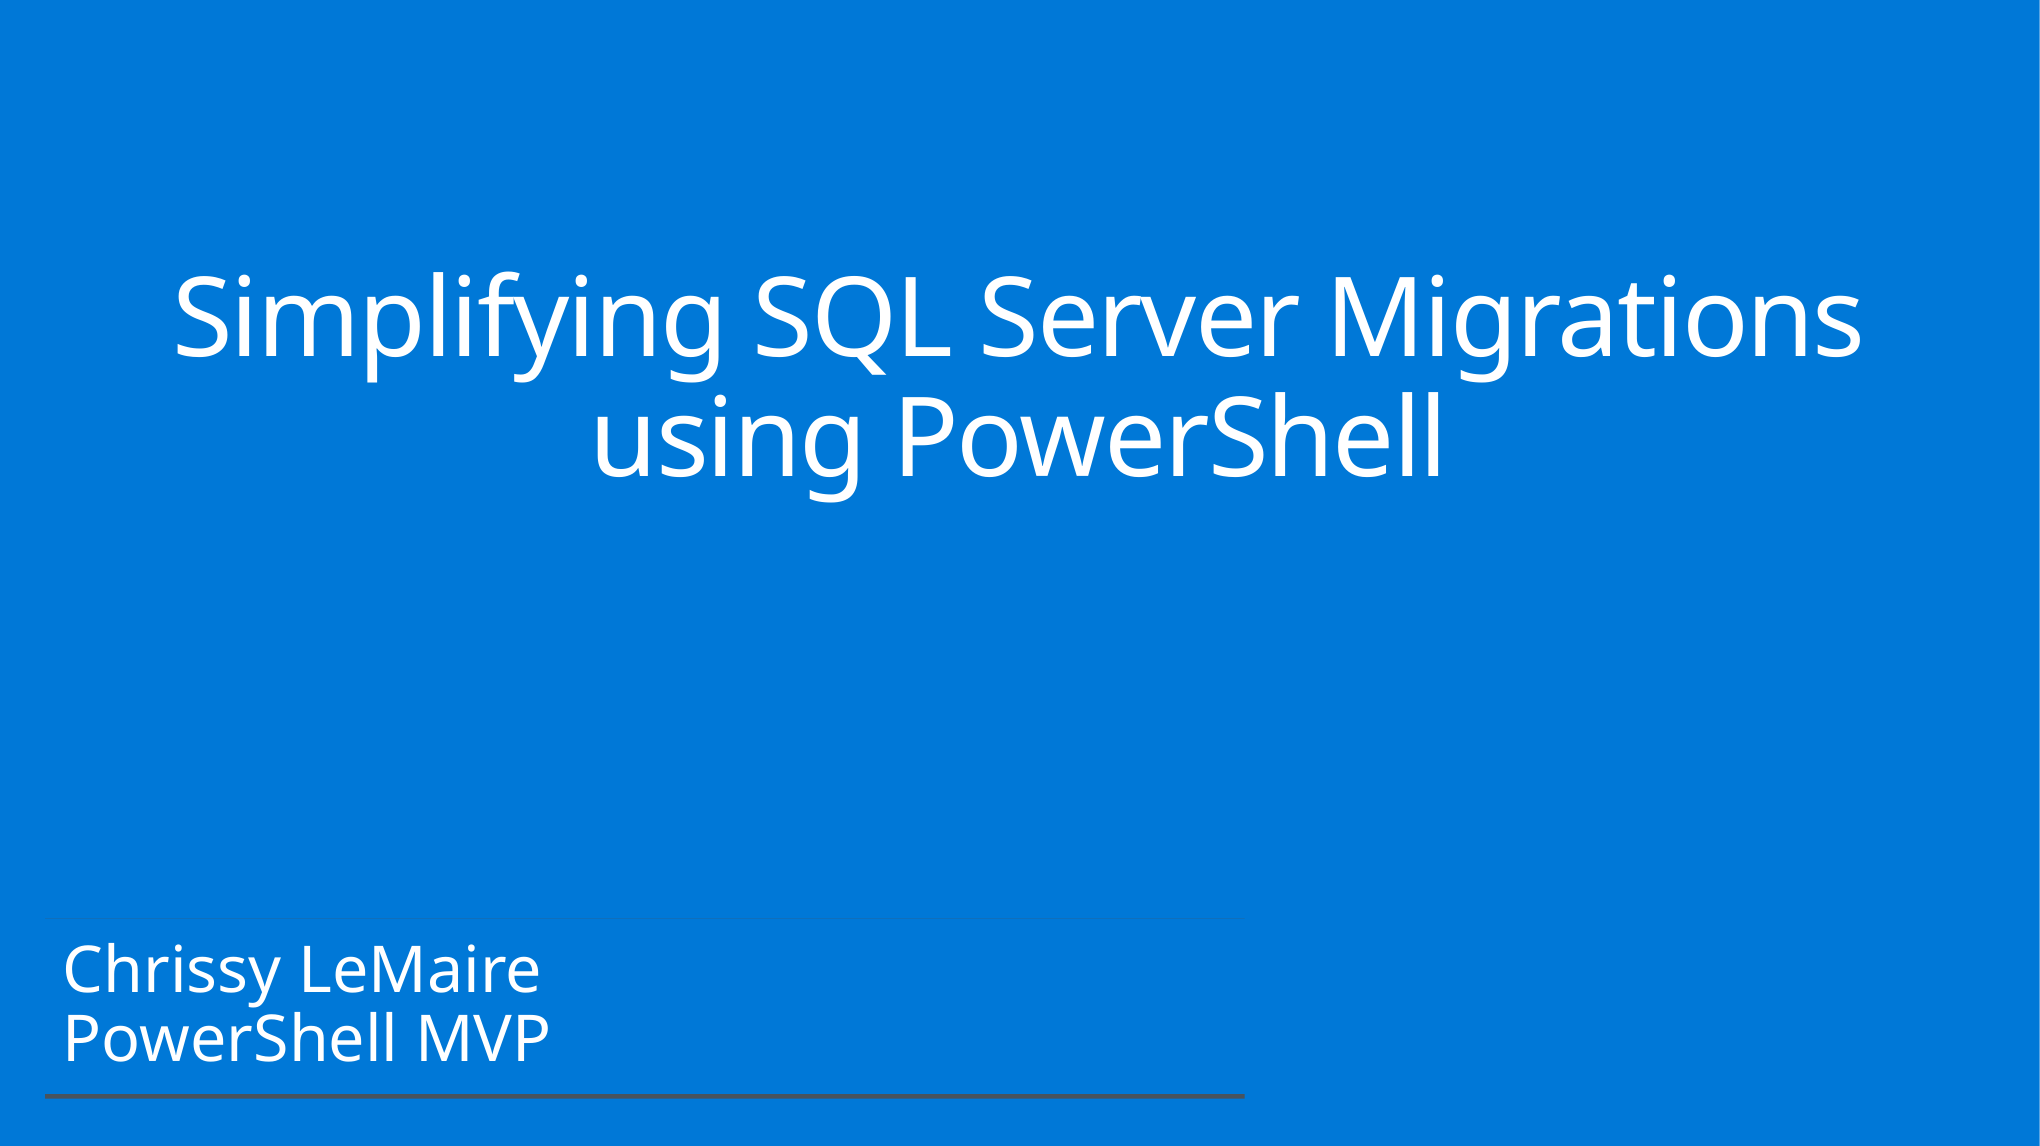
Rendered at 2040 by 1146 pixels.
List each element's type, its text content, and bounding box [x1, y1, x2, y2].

title Simplifying SQL Server Migrations using PowerShell [44, 260, 1994, 920]
text_box Chrissy LeMaire PowerShell MVP [45, 918, 1245, 1094]
